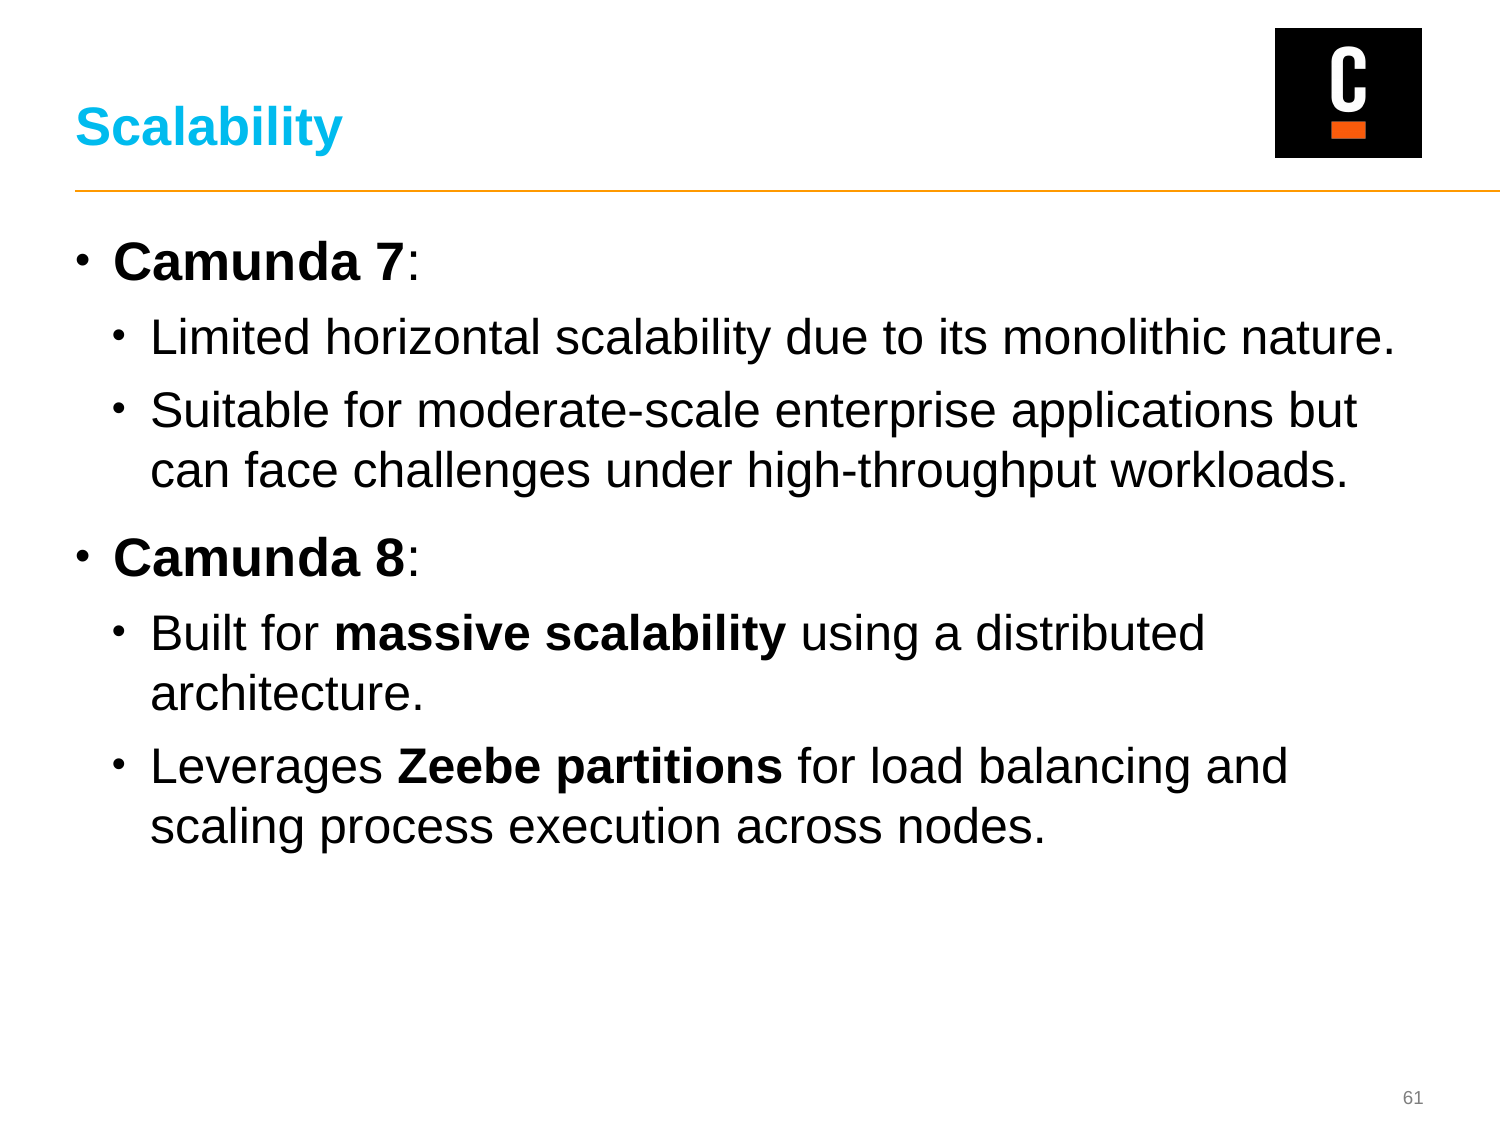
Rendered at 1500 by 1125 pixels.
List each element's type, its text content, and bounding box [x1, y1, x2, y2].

title Scalability [75, 27, 1422, 157]
list Camunda 7: Limited horizontal scalability due to its monolithic nature. Suitable for moderate-scale enterprise applications but can face challenges under high-throughput workloads. Camunda 8: Built for massive scalability using a distributed architecture. Leverages Zeebe partitions for load balancing and scaling process execution across nodes. [75, 226, 1425, 1063]
